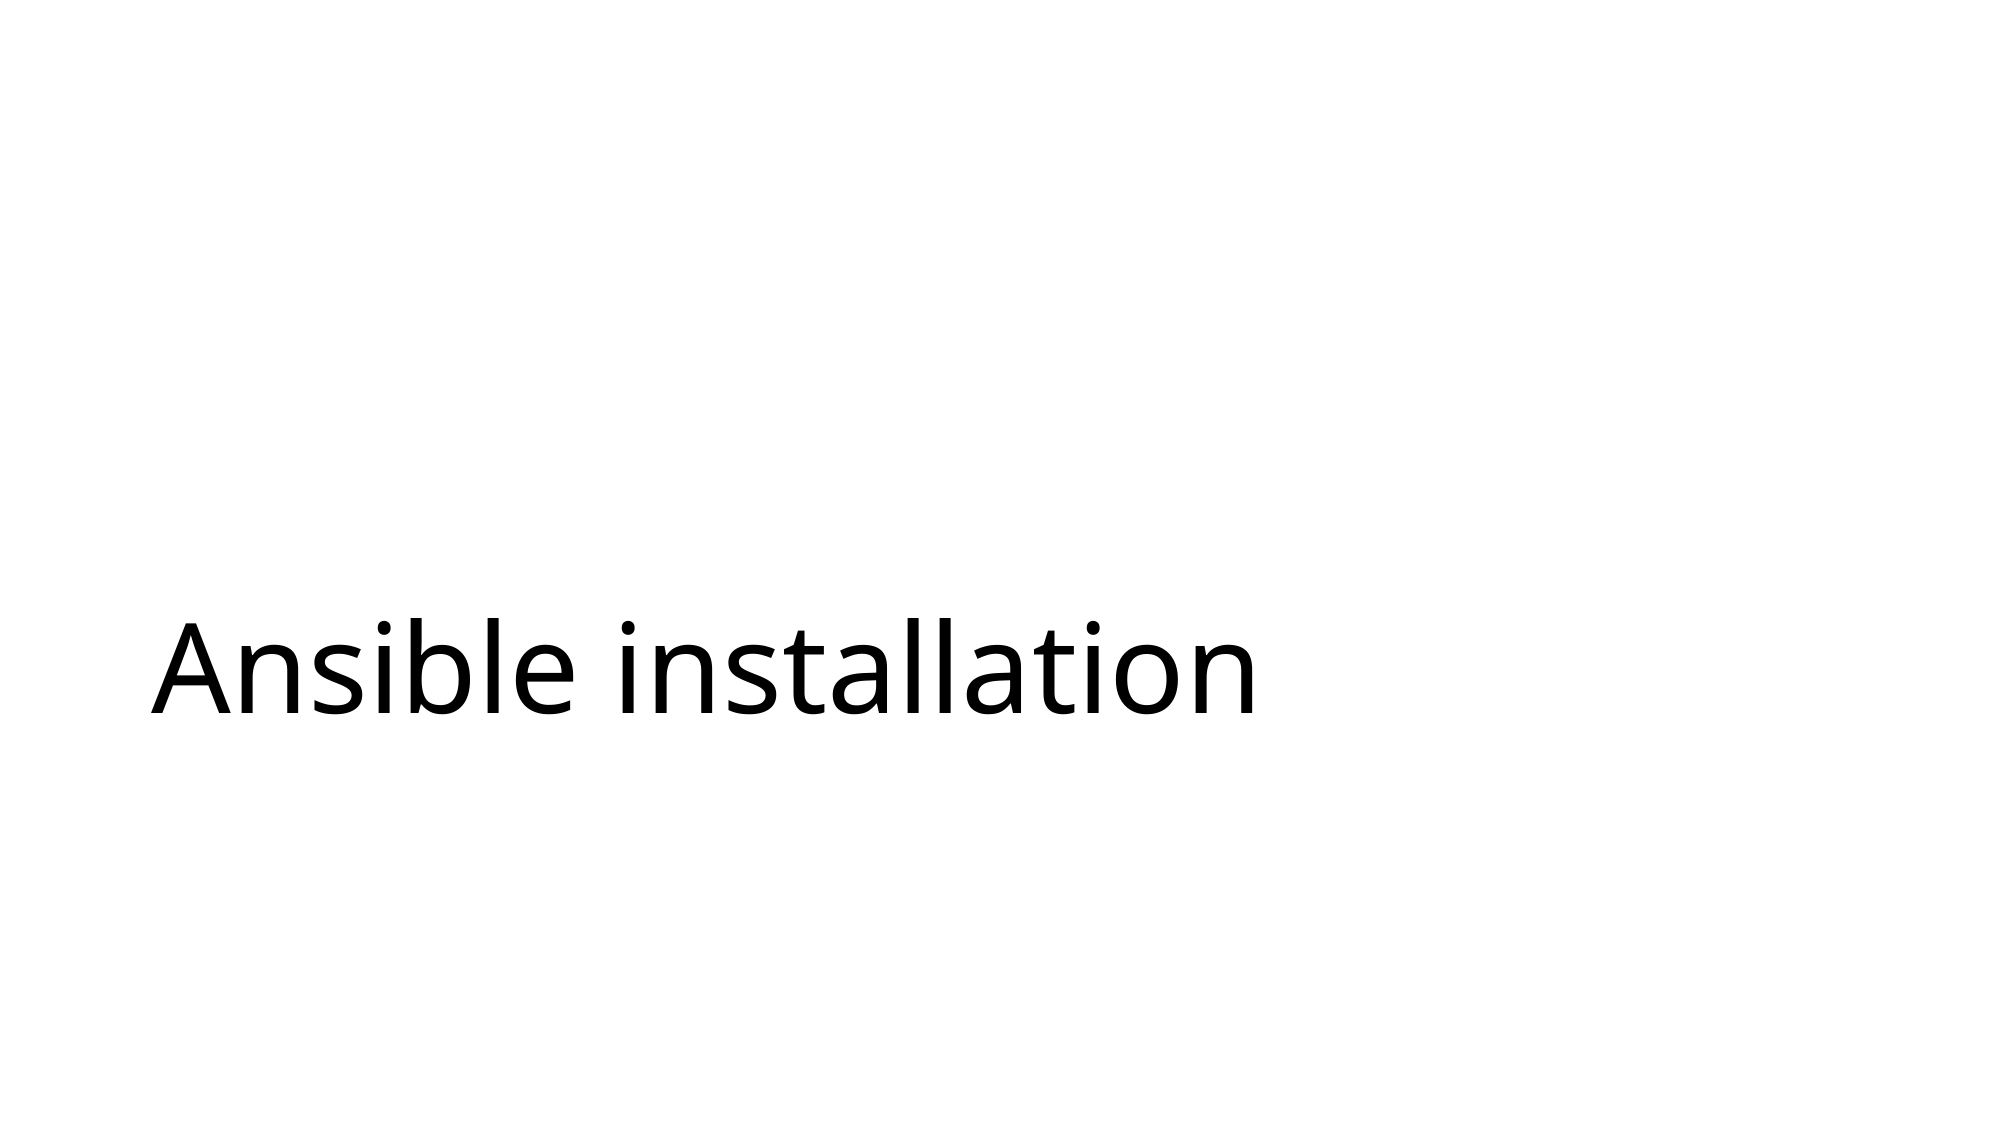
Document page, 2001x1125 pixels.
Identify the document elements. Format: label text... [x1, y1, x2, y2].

title Ansible installation [136, 280, 1862, 749]
